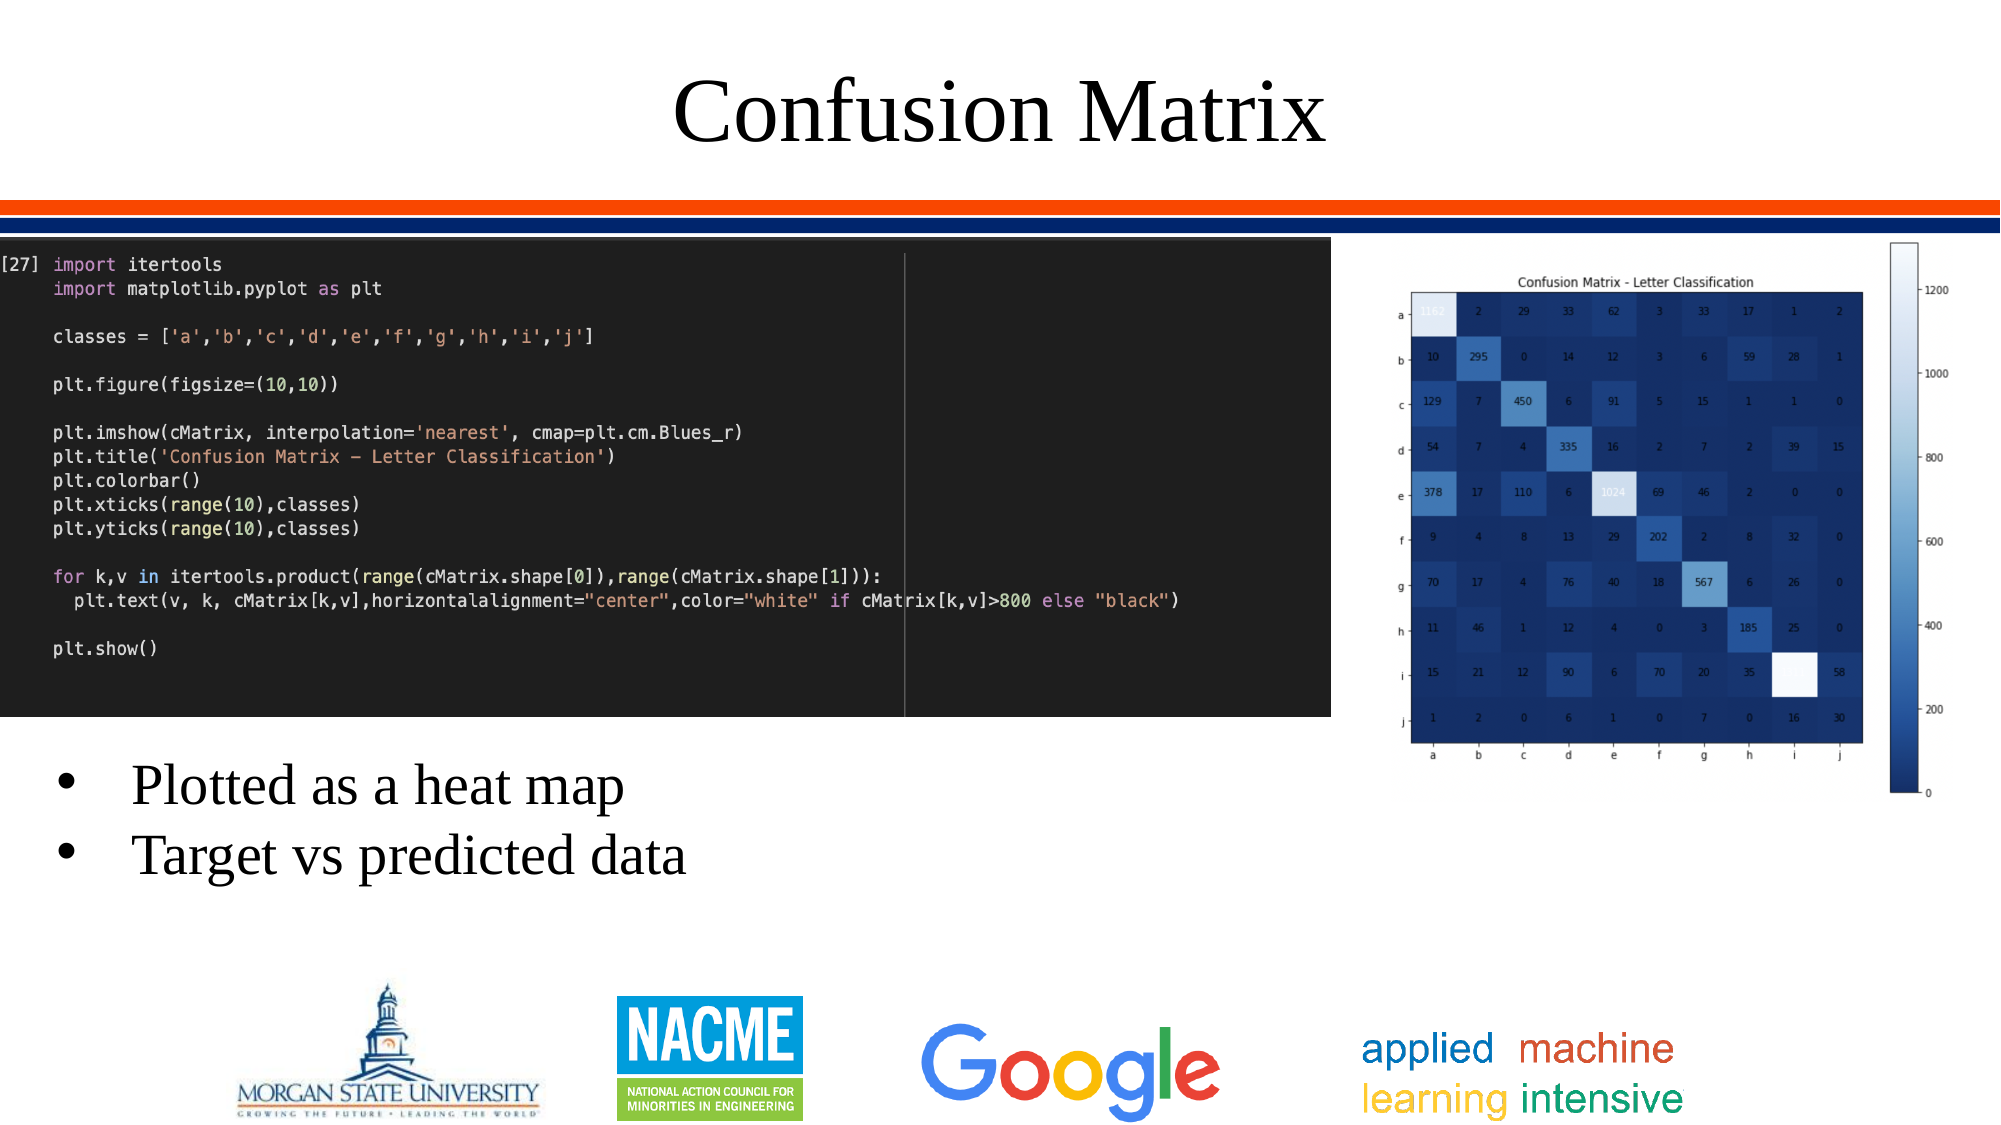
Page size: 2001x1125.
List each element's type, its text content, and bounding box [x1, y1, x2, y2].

picture [1392, 1032, 1684, 1121]
title Confusion Matrix [137, 21, 1863, 202]
text_box Plotted as a heat map Target vs predicted data [41, 738, 1392, 1125]
picture [0, 237, 1331, 717]
picture [1390, 237, 1953, 802]
